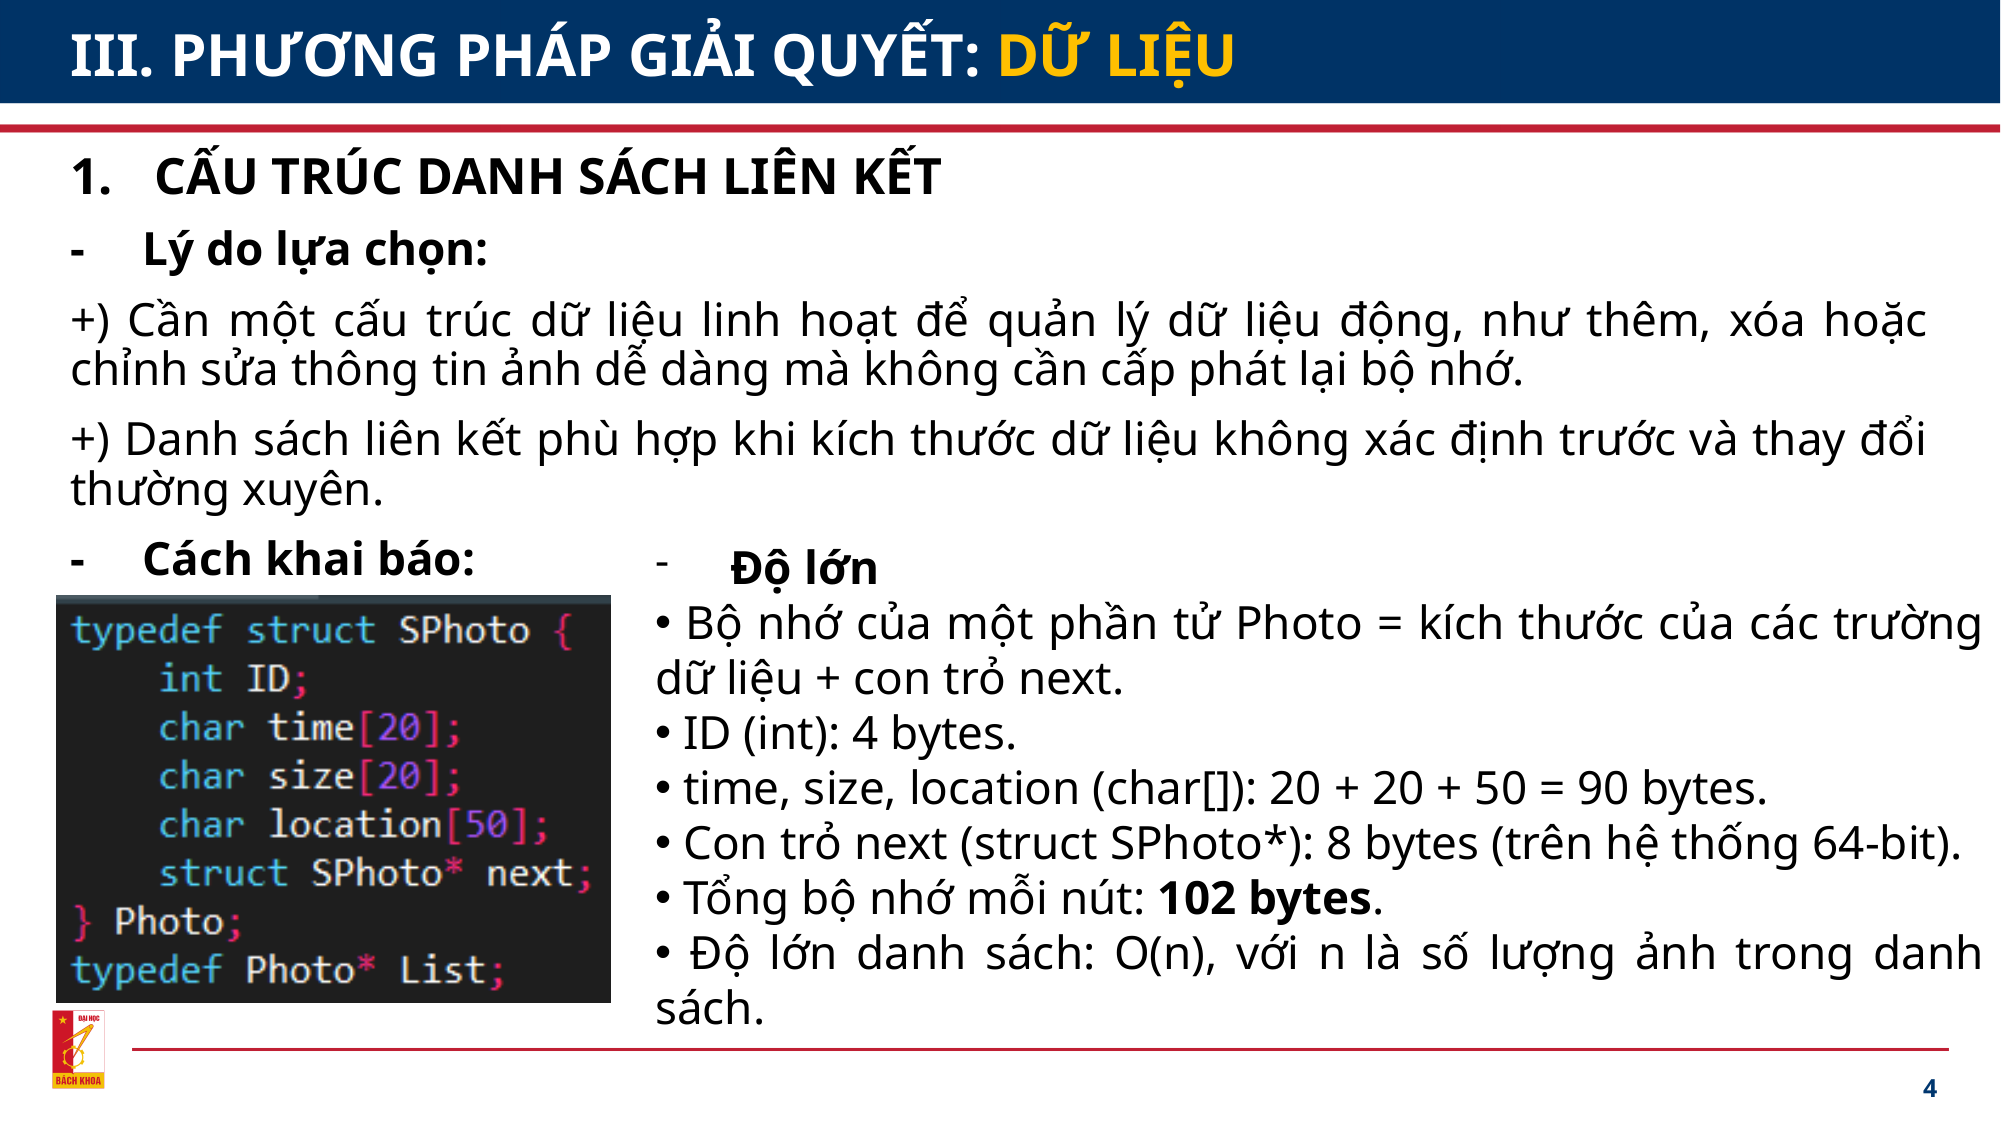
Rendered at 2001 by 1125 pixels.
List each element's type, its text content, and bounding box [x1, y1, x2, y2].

picture [0, 0, 2001, 1125]
title III. PHƯƠNG PHÁP GIẢI QUYẾT: DỮ LIỆU [55, 18, 1945, 90]
list CẤU TRÚC DANH SÁCH LIÊN KẾT - Lý do lựa chọn: +) Cần một cấu trúc dữ liệu linh hoạt để quản lý dữ liệu động, như thêm, xóa hoặc chỉnh sửa thông tin ảnh dễ dàng mà không cần cấp phát lại bộ nhớ. +) Danh sách liên kết phù hợp khi kích thước dữ liệu không xác định trước và thay đổi thường xuyên. - Cách khai báo: [55, 144, 1945, 955]
text_box Độ lớn Bộ nhớ của một phần tử Photo = kích thước của các trường dữ liệu + con trỏ next. ID (int): 4 bytes. time, size, location (char[]): 20 + 20 + 50 = 90 bytes. Con trỏ next (struct SPhoto*): 8 bytes (trên hệ thống 64-bit). Tổng bộ nhớ mỗi nút: 102 bytes. Độ lớn danh sách: O(n), với n là số lượng ảnh trong danh sách. [640, 503, 2000, 1124]
